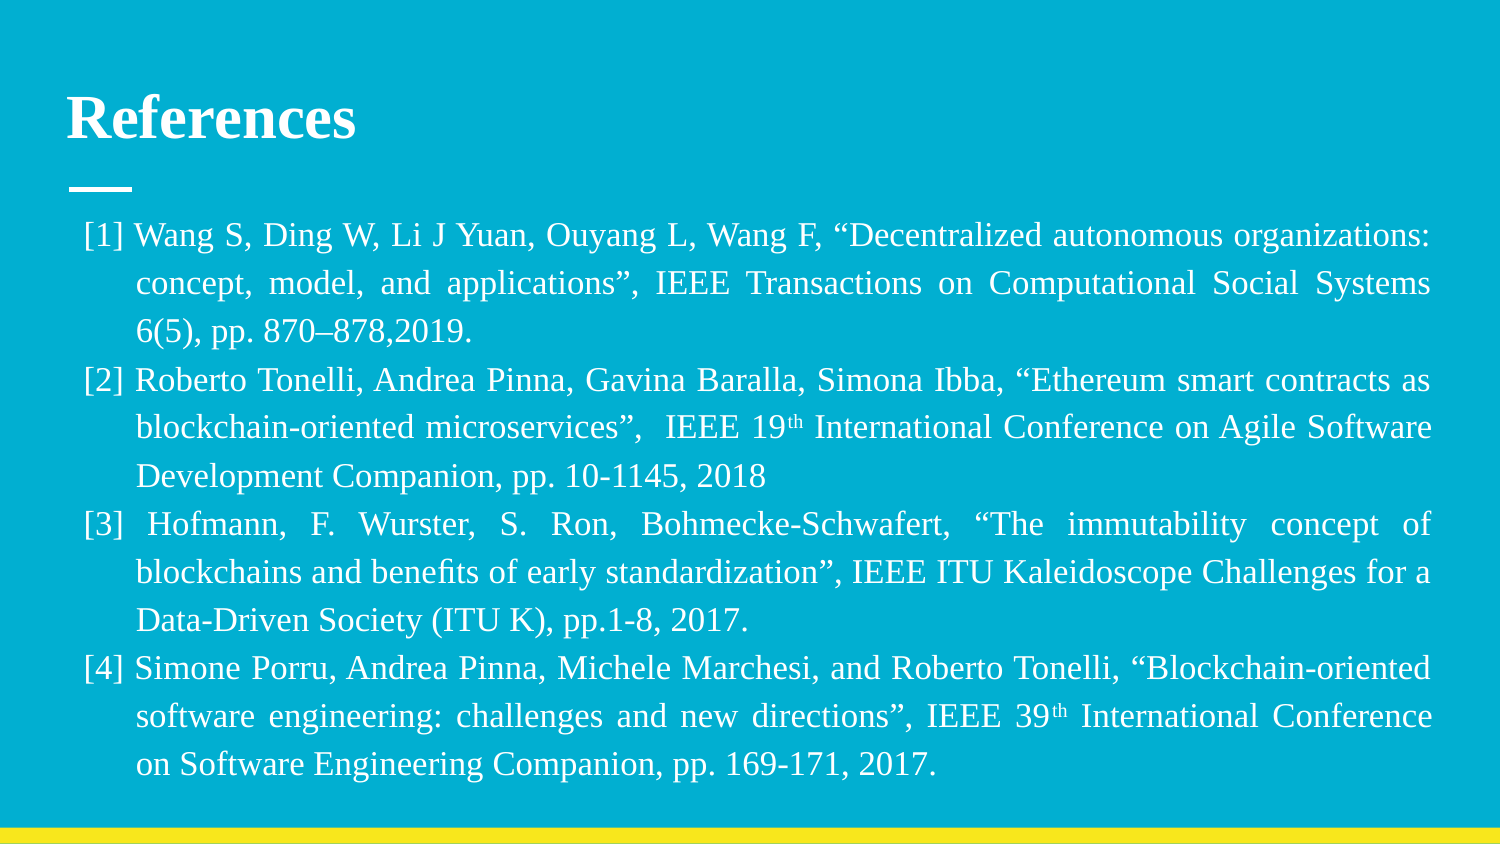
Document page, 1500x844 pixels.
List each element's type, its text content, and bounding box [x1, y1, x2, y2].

title References [51, 61, 1449, 167]
list [1] Wang S, Ding W, Li J Yuan, Ouyang L, Wang F, “Decentralized autonomous organizations: concept, model, and applications”, IEEE Transactions on Computational Social Systems 6(5), pp. 870–878,2019. [2] Roberto Tonelli, Andrea Pinna, Gavina Baralla, Simona Ibba, “Ethereum smart contracts as blockchain-oriented microservices”, IEEE 19th International Conference on Agile Software Development Companion, pp. 10-1145, 2018 [3] Hofmann, F. Wurster, S. Ron, Bohmecke-Schwafert, “The immutability concept of blockchains and beneﬁts of early standardization”, IEEE ITU Kaleidoscope Challenges for a Data-Driven Society (ITU K), pp.1-8, 2017. [4] Simone Porru, Andrea Pinna, Michele Marchesi, and Roberto Tonelli, “Blockchain-oriented software engineering: challenges and new directions”, IEEE 39th International Conference on Software Engineering Companion, pp. 169-171, 2017. [51, 190, 1449, 800]
